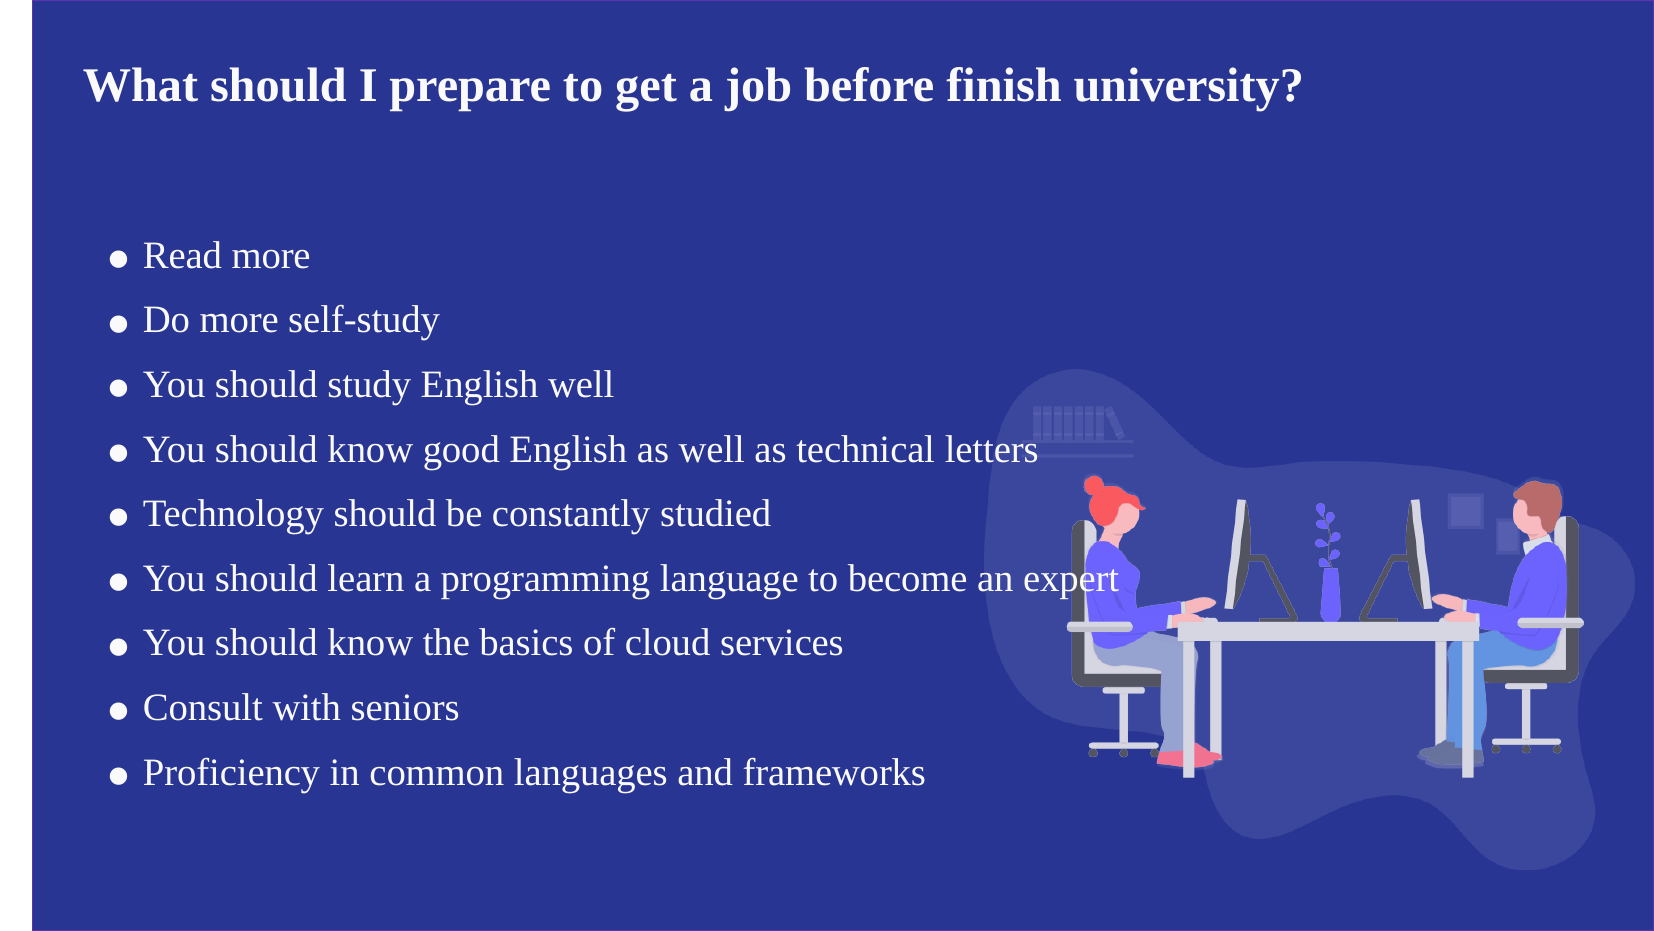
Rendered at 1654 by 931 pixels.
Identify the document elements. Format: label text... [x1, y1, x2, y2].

text_box [32, 0, 1654, 931]
text_box What should I prepare to get a job before finish university? [68, 38, 1476, 146]
picture [984, 369, 1636, 871]
text_box Read more Do more self-study You should study English well You should know good English as well as technical letters Technology should be constantly studied You should learn a programming language to become an expert You should know the basics of cloud services Consult with seniors Proficiency in common languages and frameworks [92, 151, 1500, 908]
